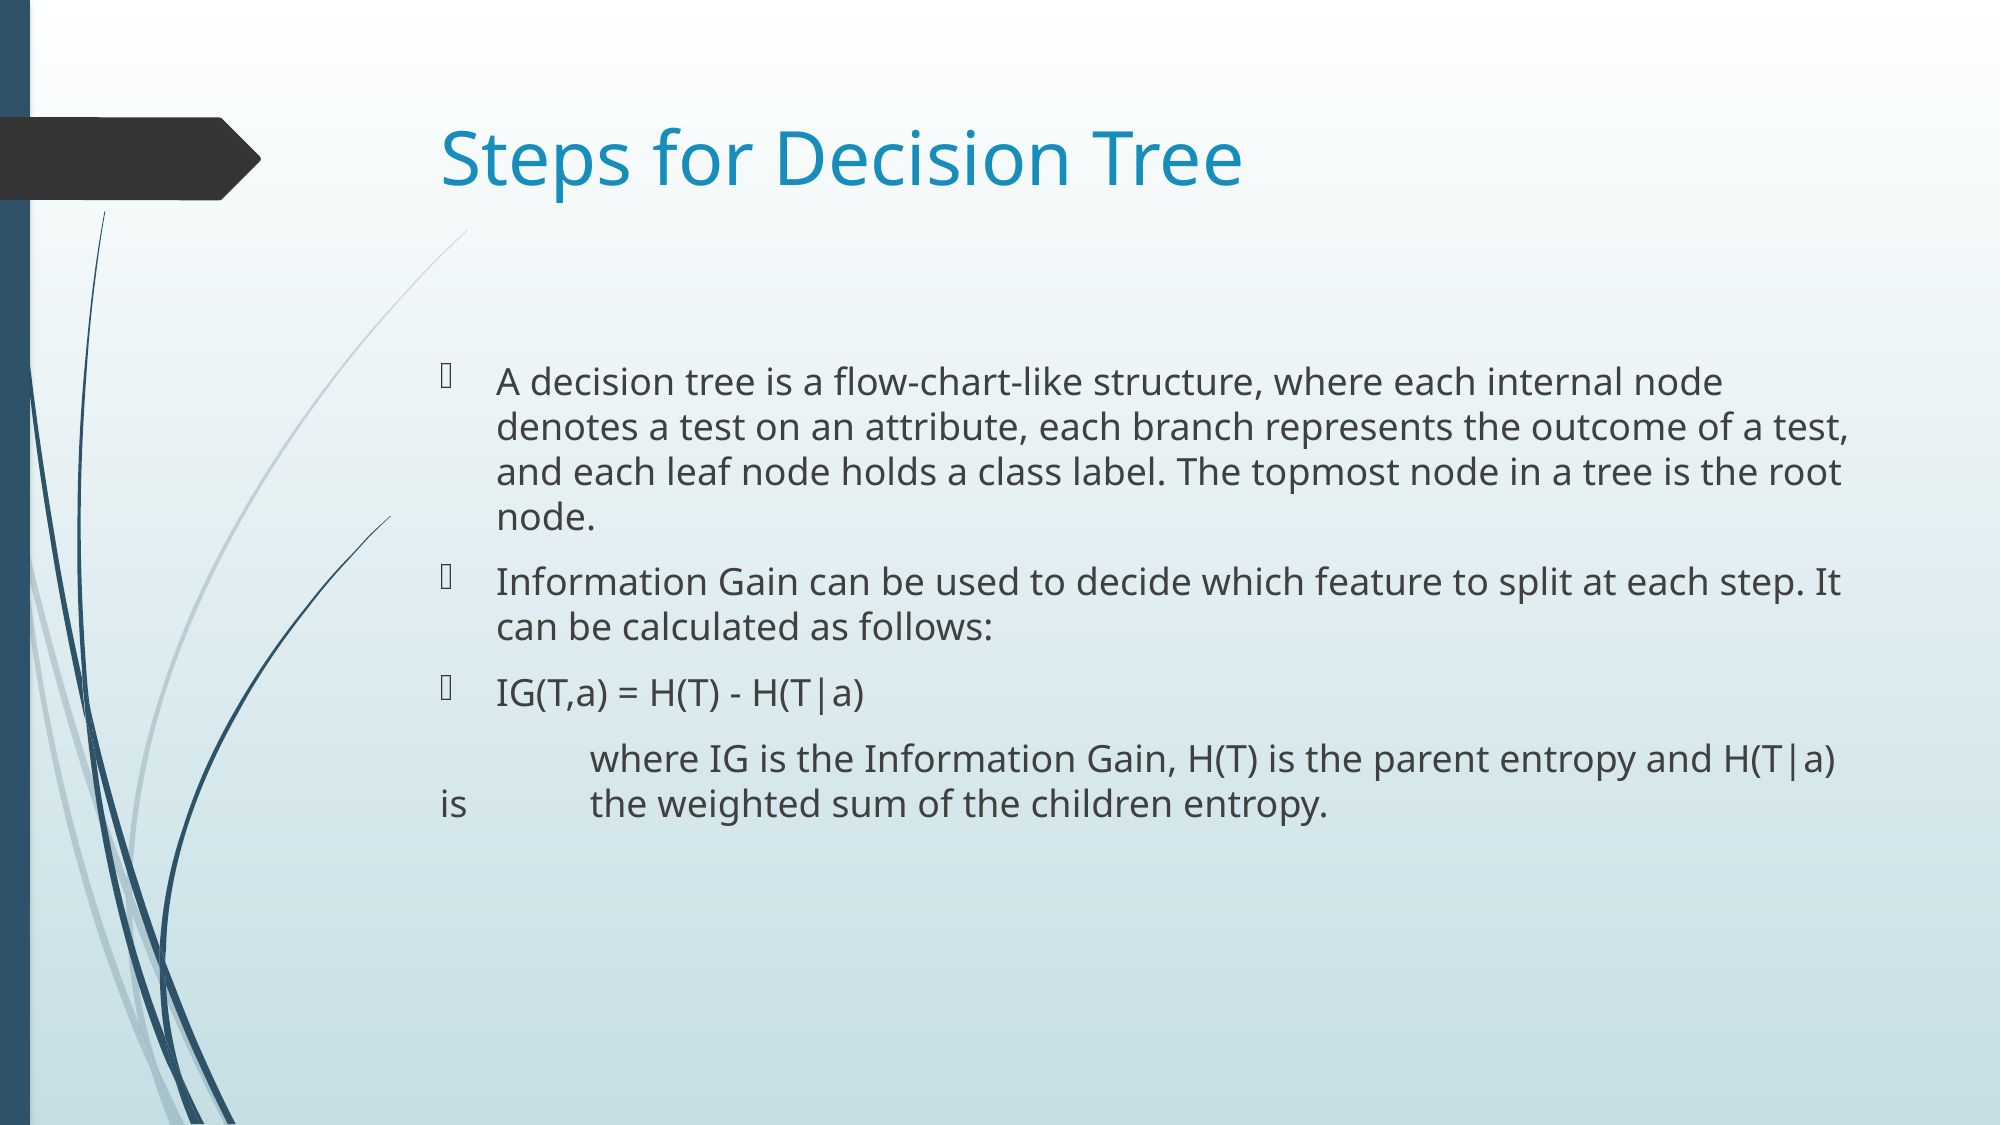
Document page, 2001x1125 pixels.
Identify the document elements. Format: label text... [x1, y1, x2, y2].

list A decision tree is a flow-chart-like structure, where each internal node denotes a test on an attribute, each branch represents the outcome of a test, and each leaf node holds a class label. The topmost node in a tree is the root node. Information Gain can be used to decide which feature to split at each step. It can be calculated as follows: IG(T,a) = H(T) - H(T|a) where IG is the Information Gain, H(T) is the parent entropy and H(T|a) is the weighted sum of the children entropy. [424, 350, 1888, 970]
title Steps for Decision Tree [425, 102, 1888, 313]
